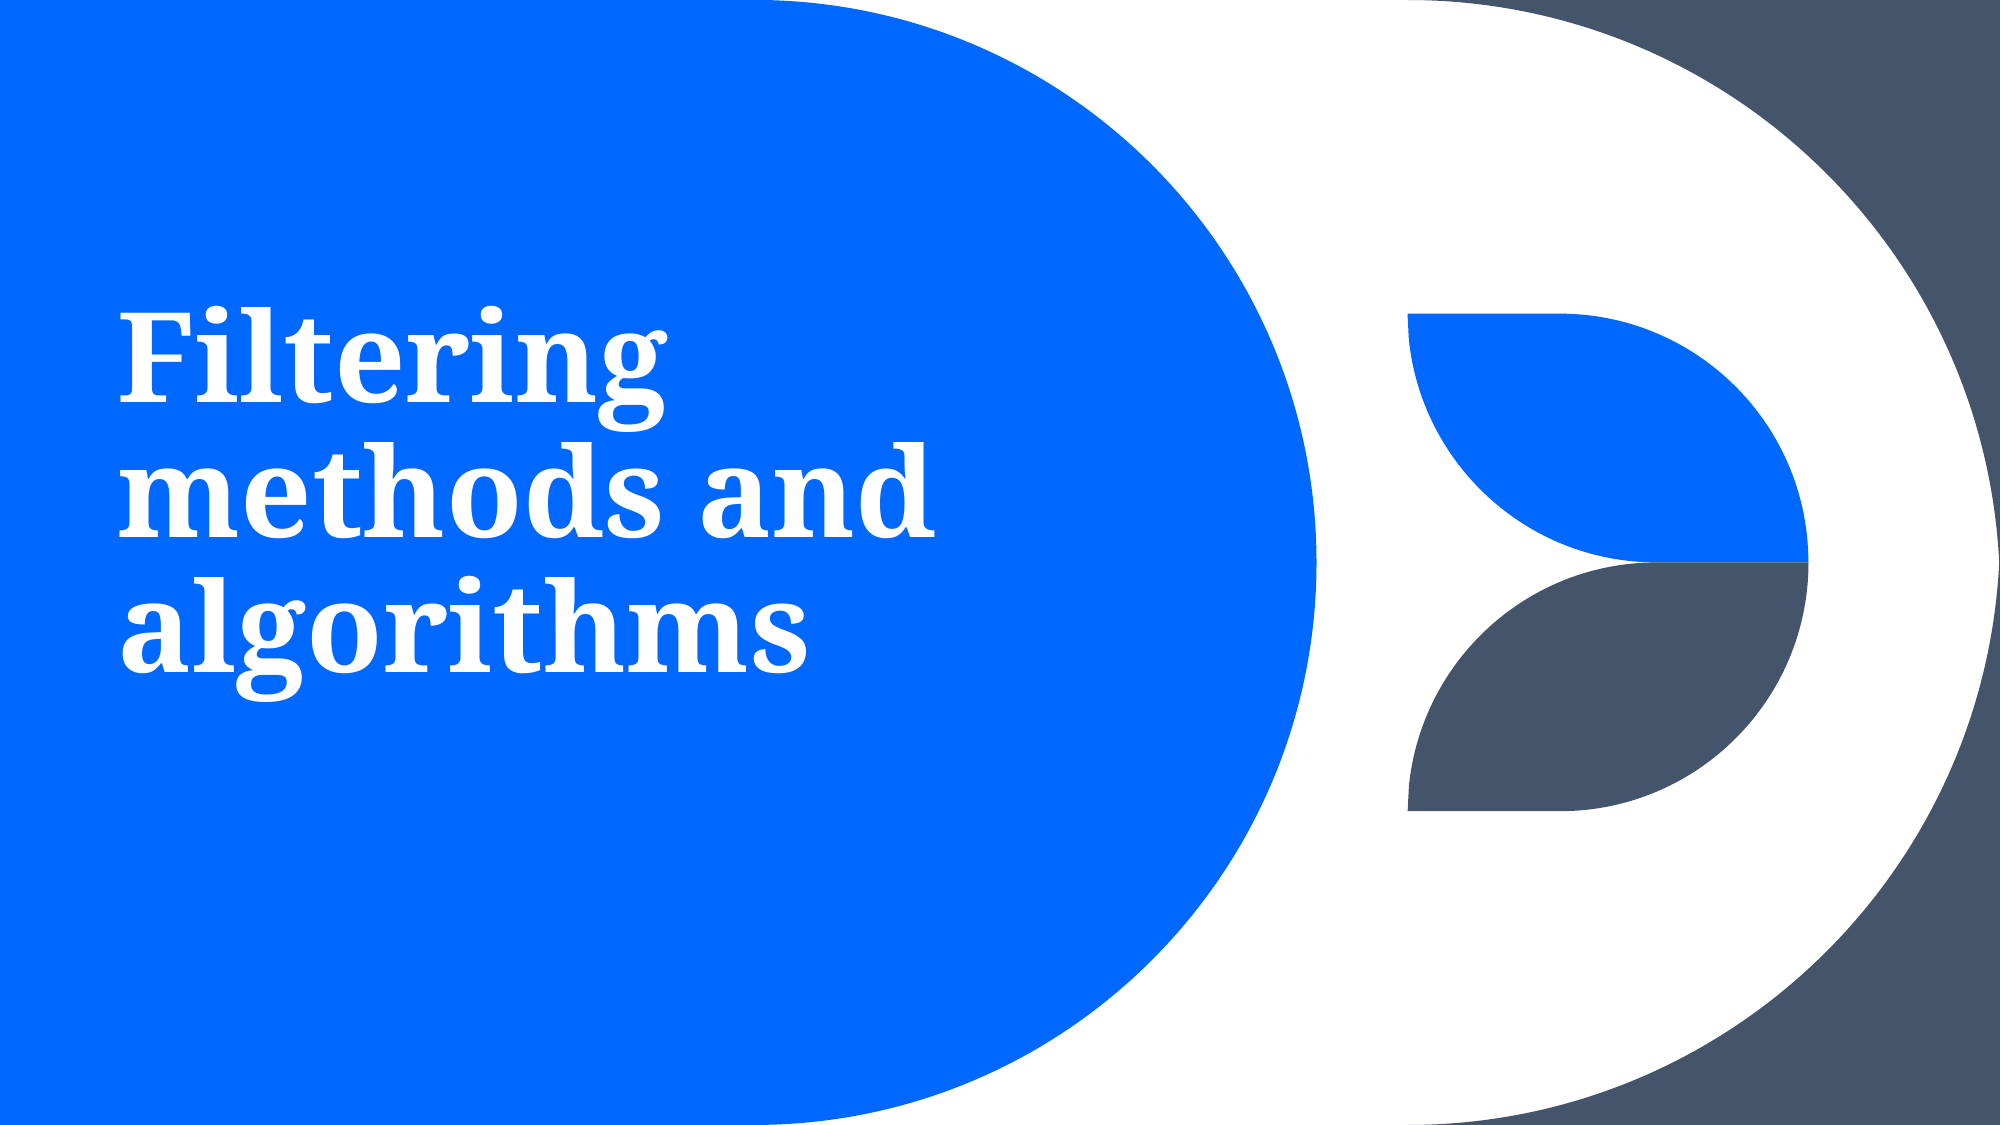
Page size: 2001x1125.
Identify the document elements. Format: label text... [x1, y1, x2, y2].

title Filtering methods and algorithms [102, 315, 1128, 707]
